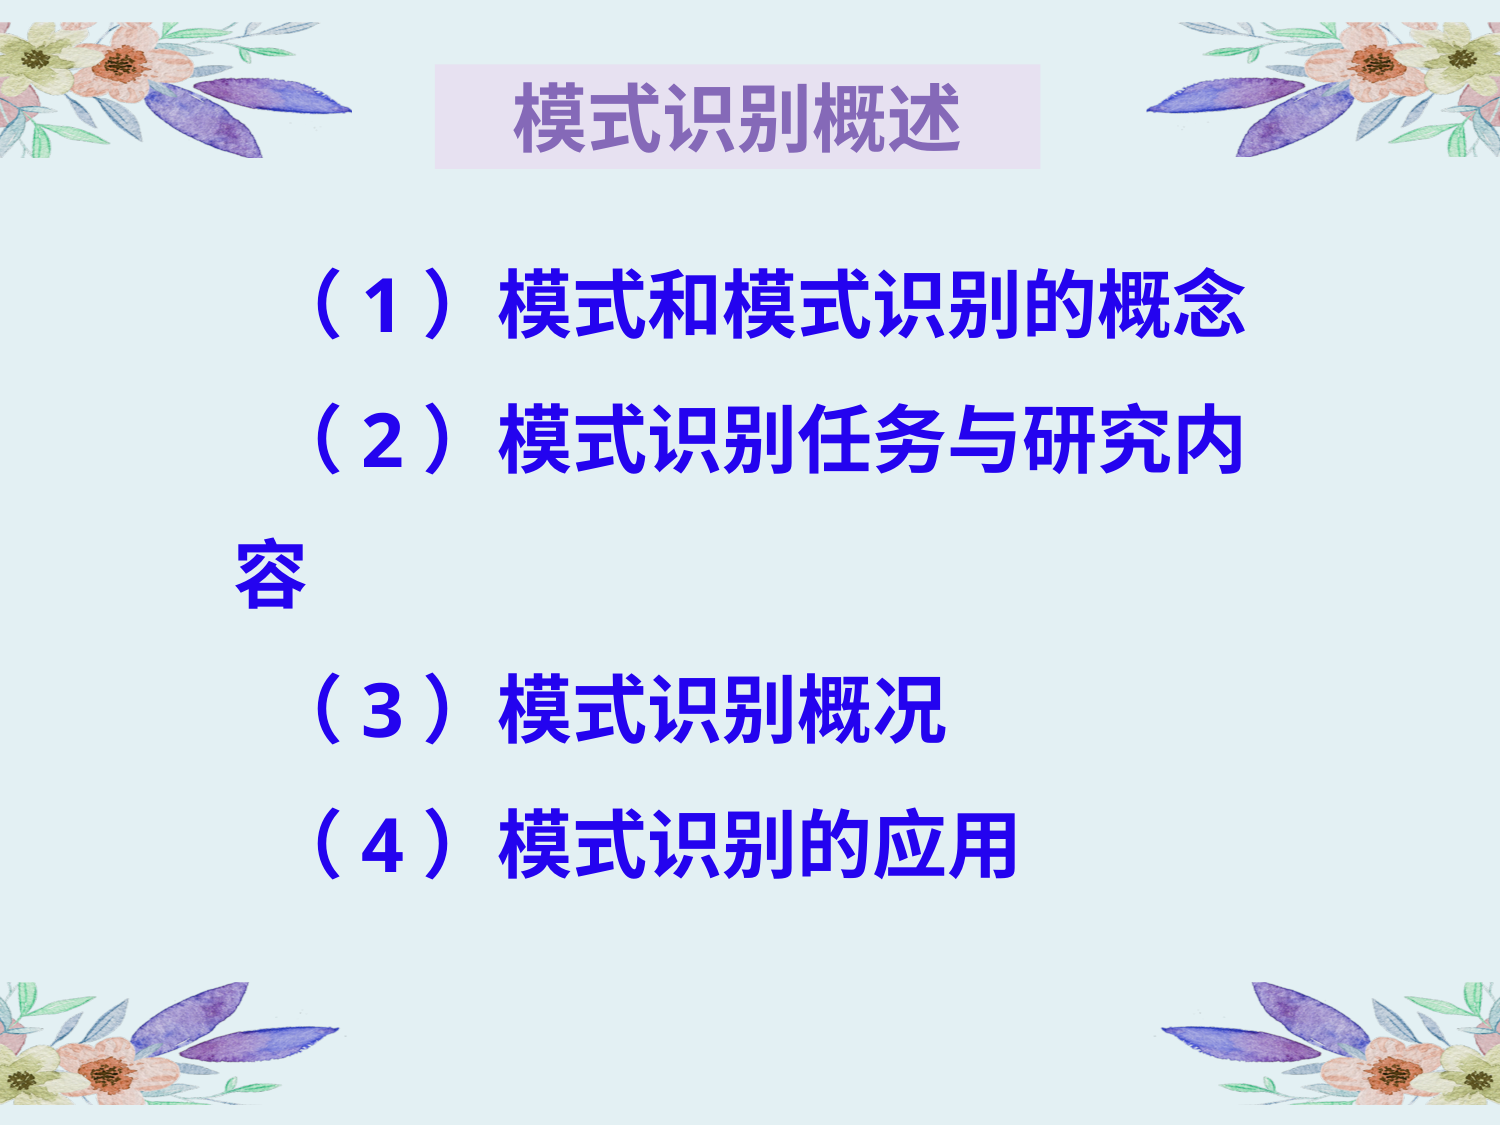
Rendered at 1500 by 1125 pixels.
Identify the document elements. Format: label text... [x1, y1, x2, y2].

text_box （1）模式和模式识别的概念 （2）模式识别任务与研究内容 （3）模式识别概况 （4）模式识别的应用 [233, 212, 1309, 887]
picture [0, 23, 352, 158]
text_box 模式识别概述 [434, 64, 1041, 169]
picture [1147, 23, 1500, 157]
picture [0, 983, 464, 1105]
picture [1036, 983, 1500, 1105]
